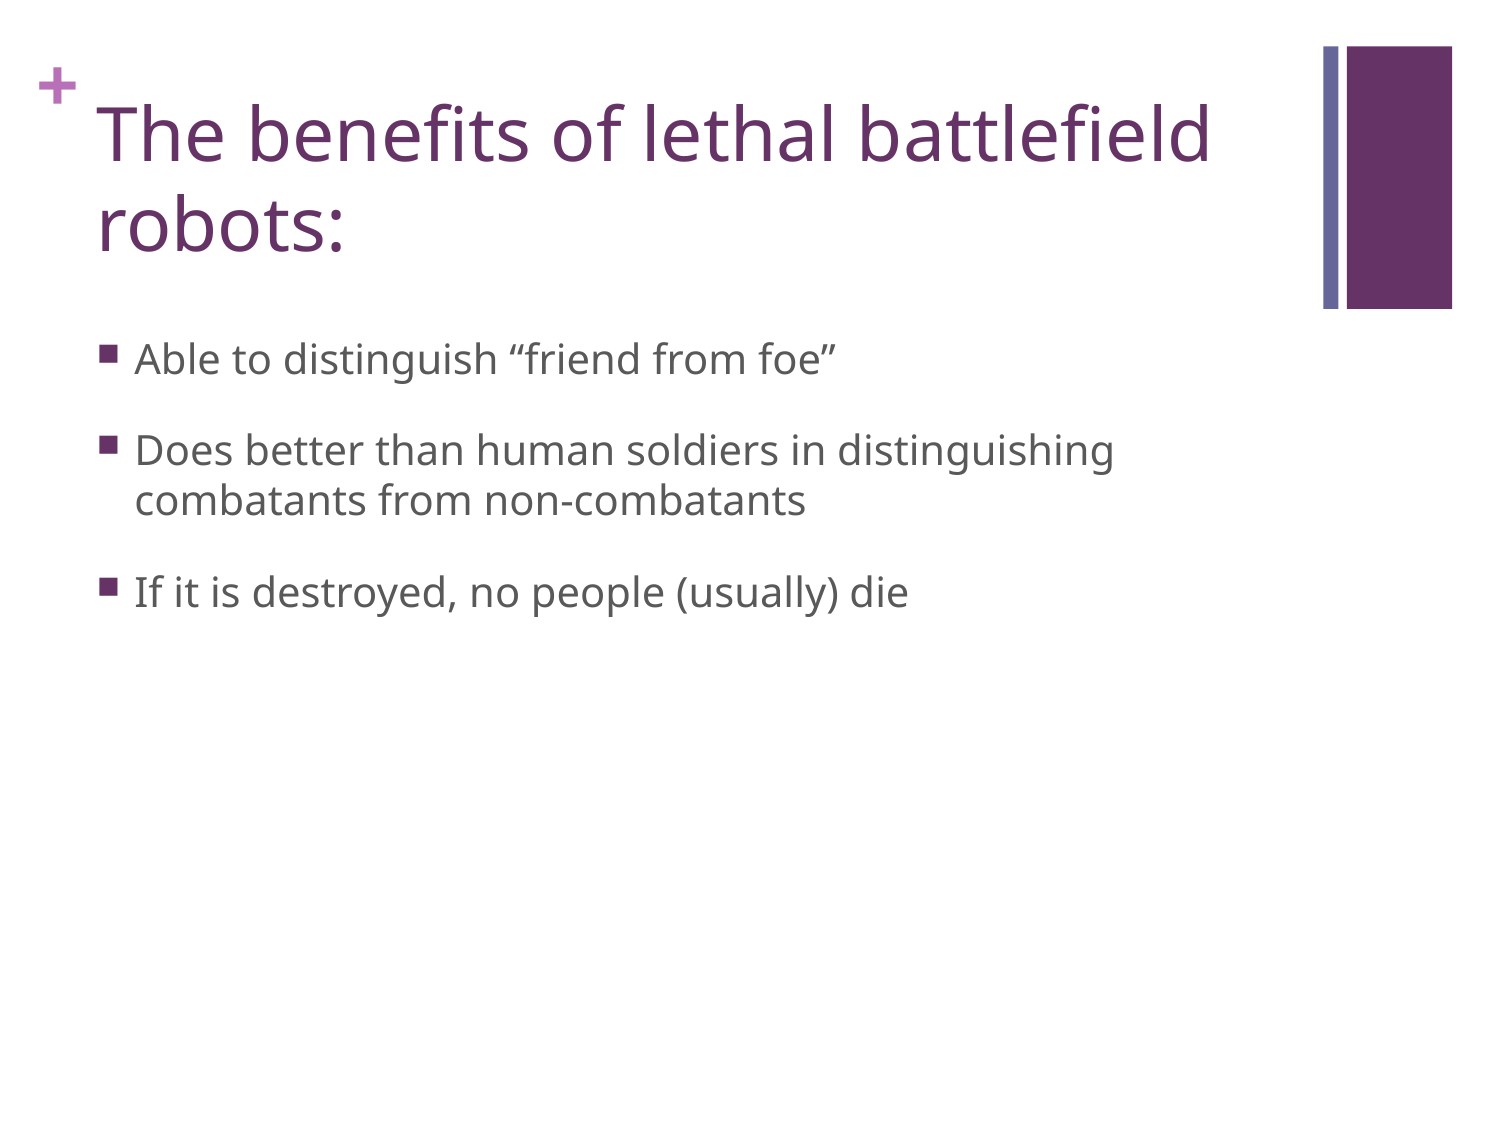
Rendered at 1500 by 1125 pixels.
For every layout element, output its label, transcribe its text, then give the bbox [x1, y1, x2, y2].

slide_number [1362, 39, 1454, 100]
title The benefits of lethal battlefield robots: [81, 79, 1322, 263]
list Able to distinguish “friend from foe” Does better than human soldiers in distinguishing combatants from non-combatants If it is destroyed, no people (usually) die [81, 324, 1322, 1005]
